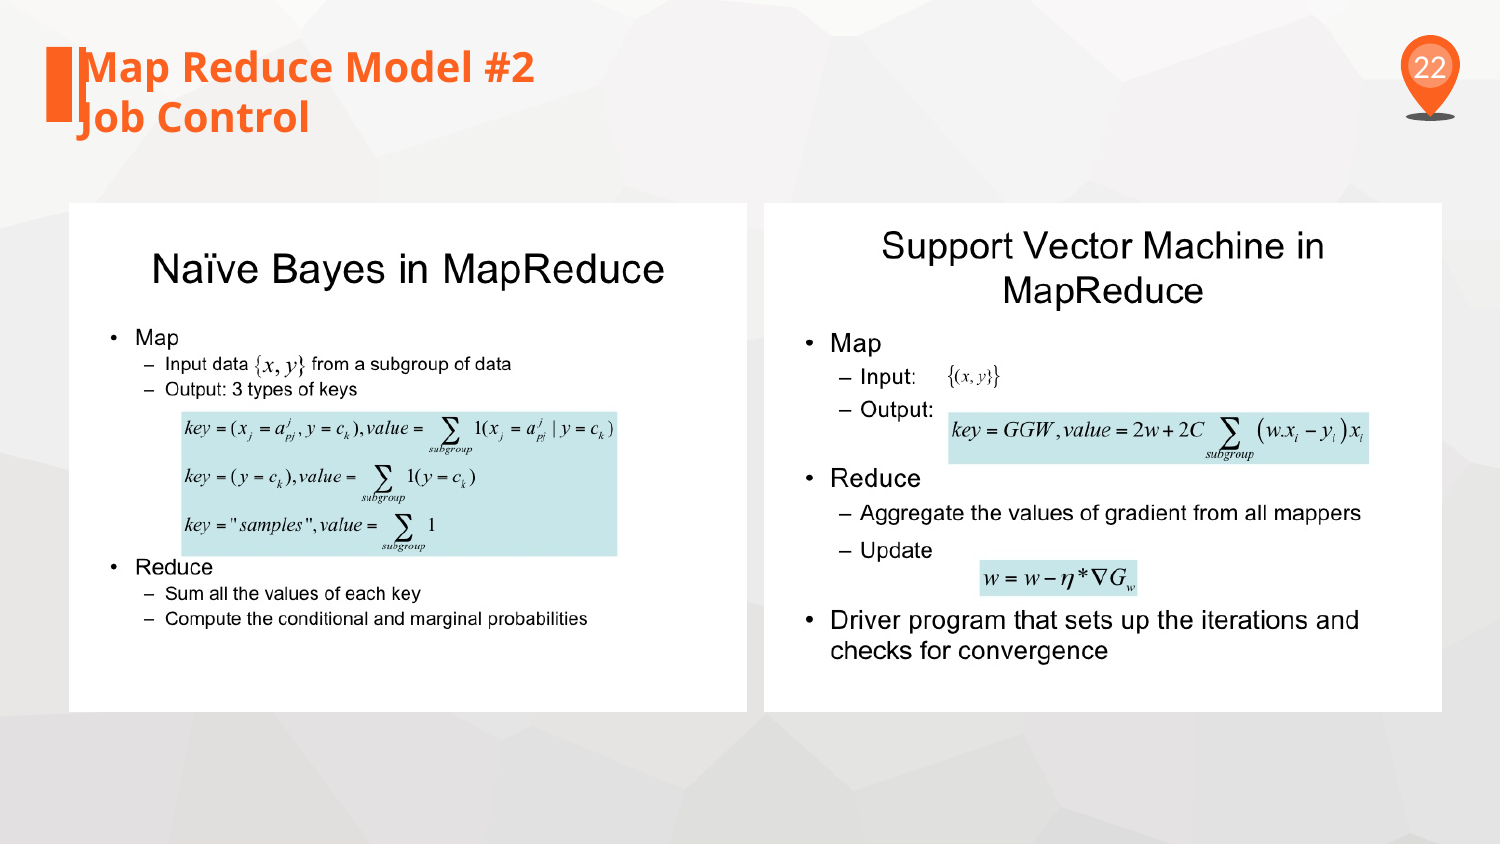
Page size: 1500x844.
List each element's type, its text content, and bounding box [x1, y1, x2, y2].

text_box Map Reduce Model #2 Job Control [64, 33, 551, 149]
picture [0, 0, 1500, 844]
text_box [44, 45, 64, 124]
slide_number 22 [1254, 42, 1500, 88]
